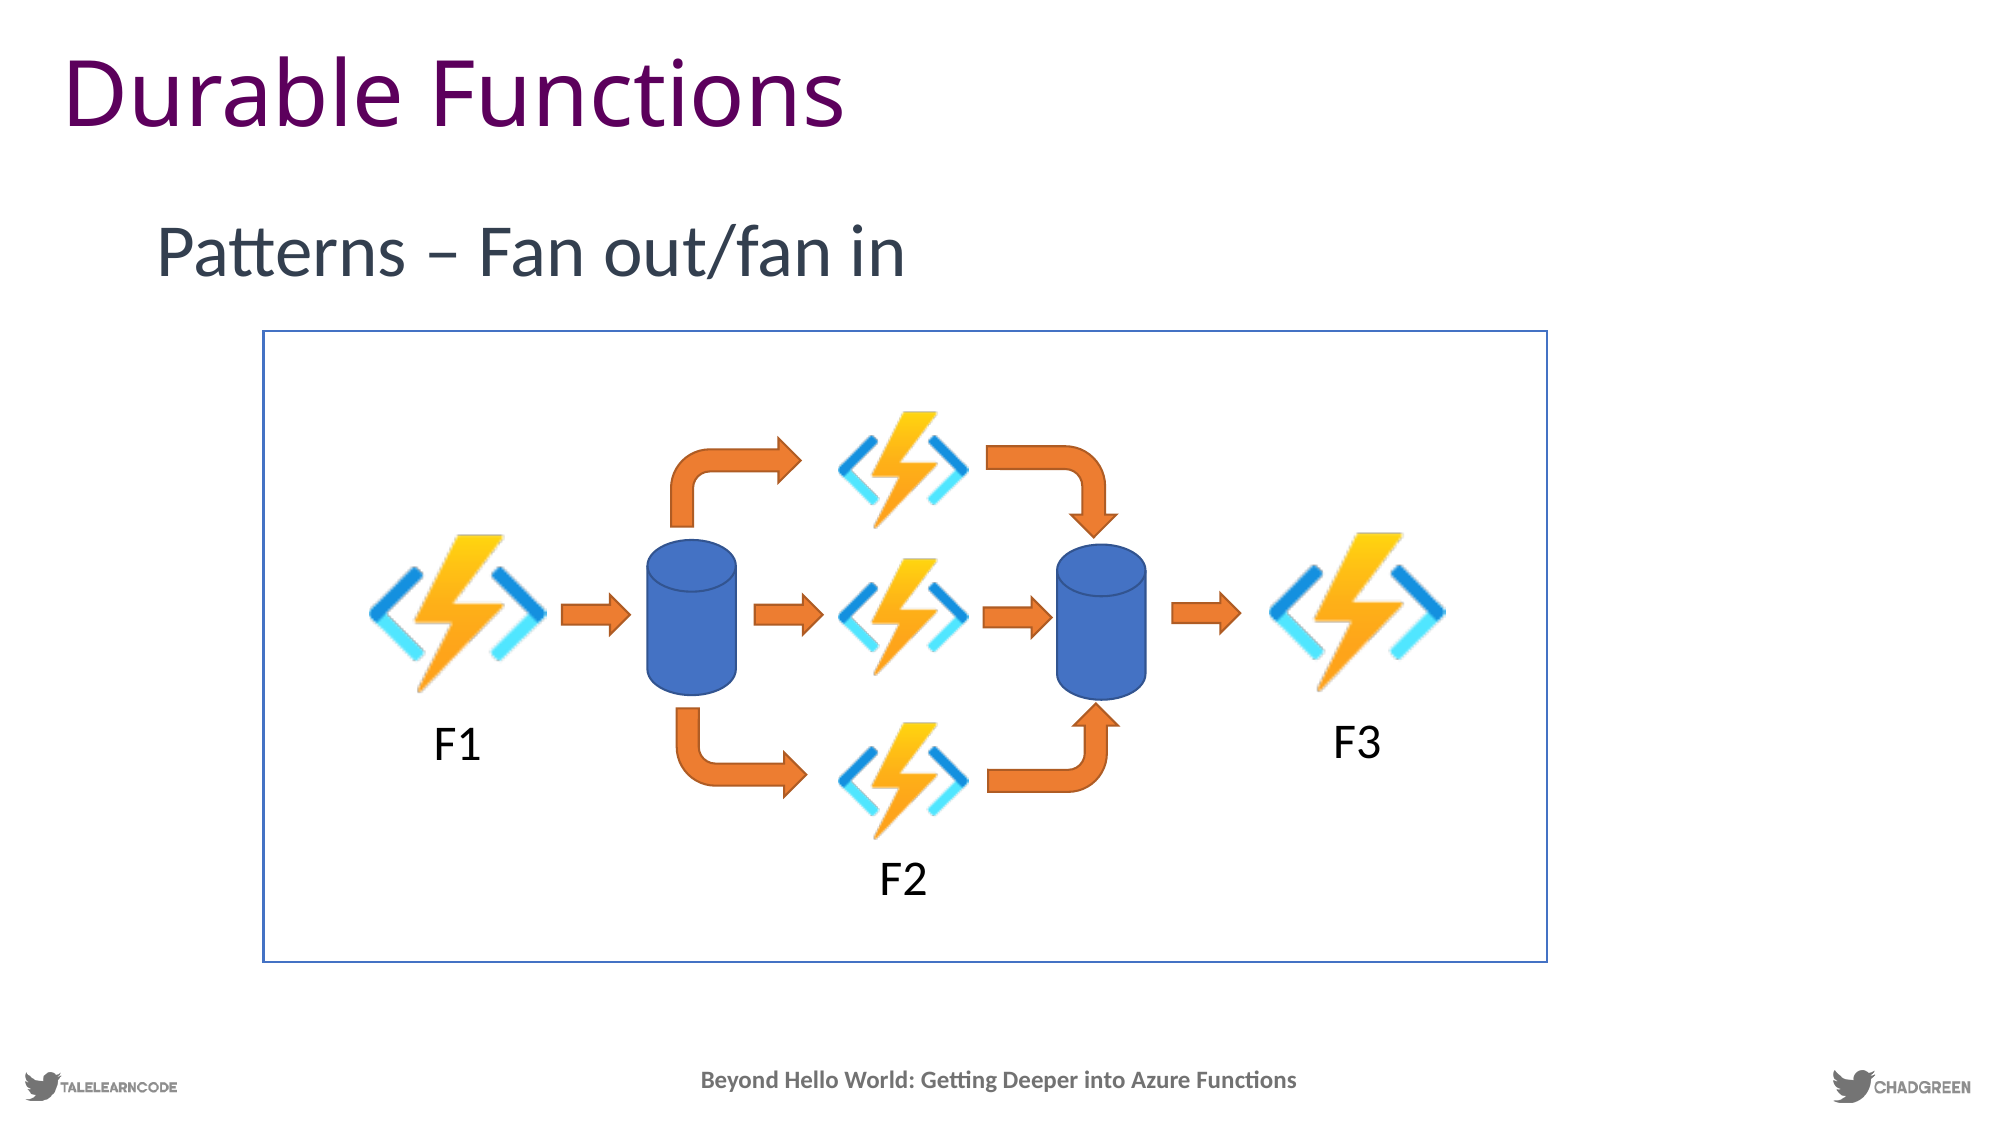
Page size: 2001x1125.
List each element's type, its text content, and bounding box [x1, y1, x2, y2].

text_box [982, 595, 1054, 640]
text_box [670, 435, 803, 528]
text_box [1269, 524, 1446, 777]
title Durable Functions [46, 39, 1953, 155]
text_box [262, 330, 1548, 963]
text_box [369, 526, 547, 779]
text_box [675, 707, 808, 800]
text_box [1171, 590, 1242, 636]
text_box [838, 405, 969, 914]
text_box Patterns – Fan out/fan in [141, 193, 923, 299]
text_box [753, 592, 825, 638]
text_box [560, 592, 632, 638]
text_box [646, 538, 737, 697]
text_box [985, 445, 1119, 539]
text_box [987, 702, 1121, 793]
text_box [1056, 543, 1147, 701]
